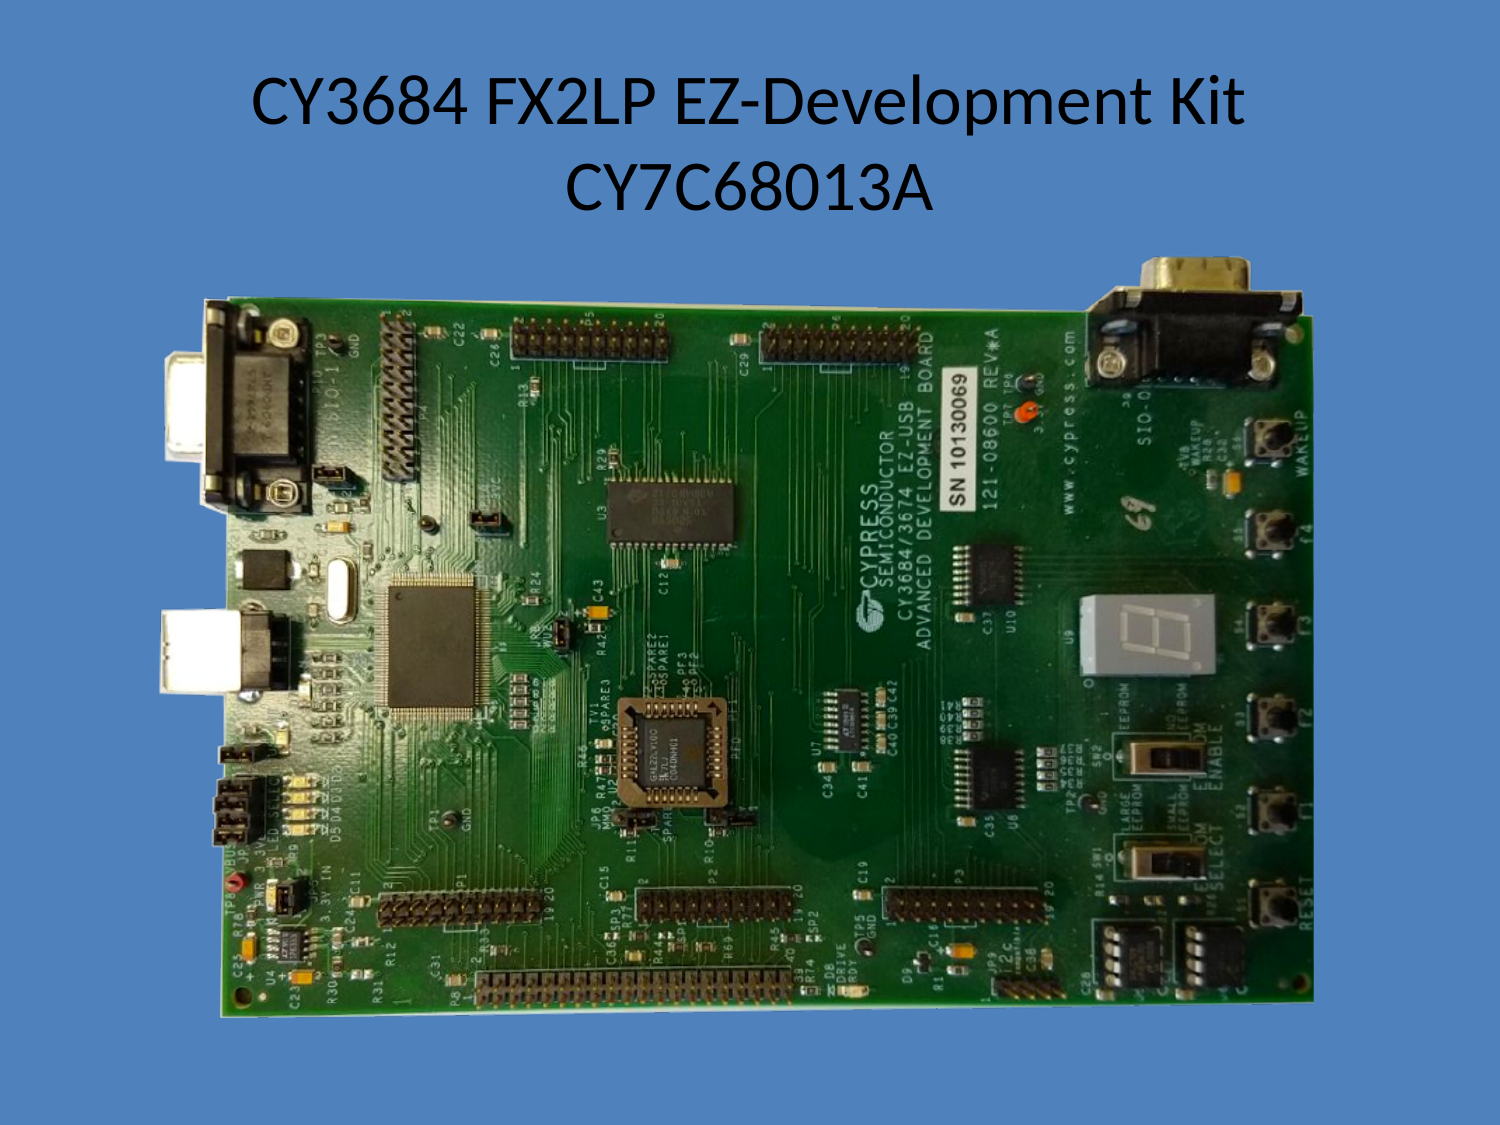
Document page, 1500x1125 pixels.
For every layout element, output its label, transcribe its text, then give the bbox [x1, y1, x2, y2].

picture [161, 59, 1314, 1125]
title CY3684 FX2LP EZ-Development Kit CY7C68013A [75, 45, 1425, 233]
